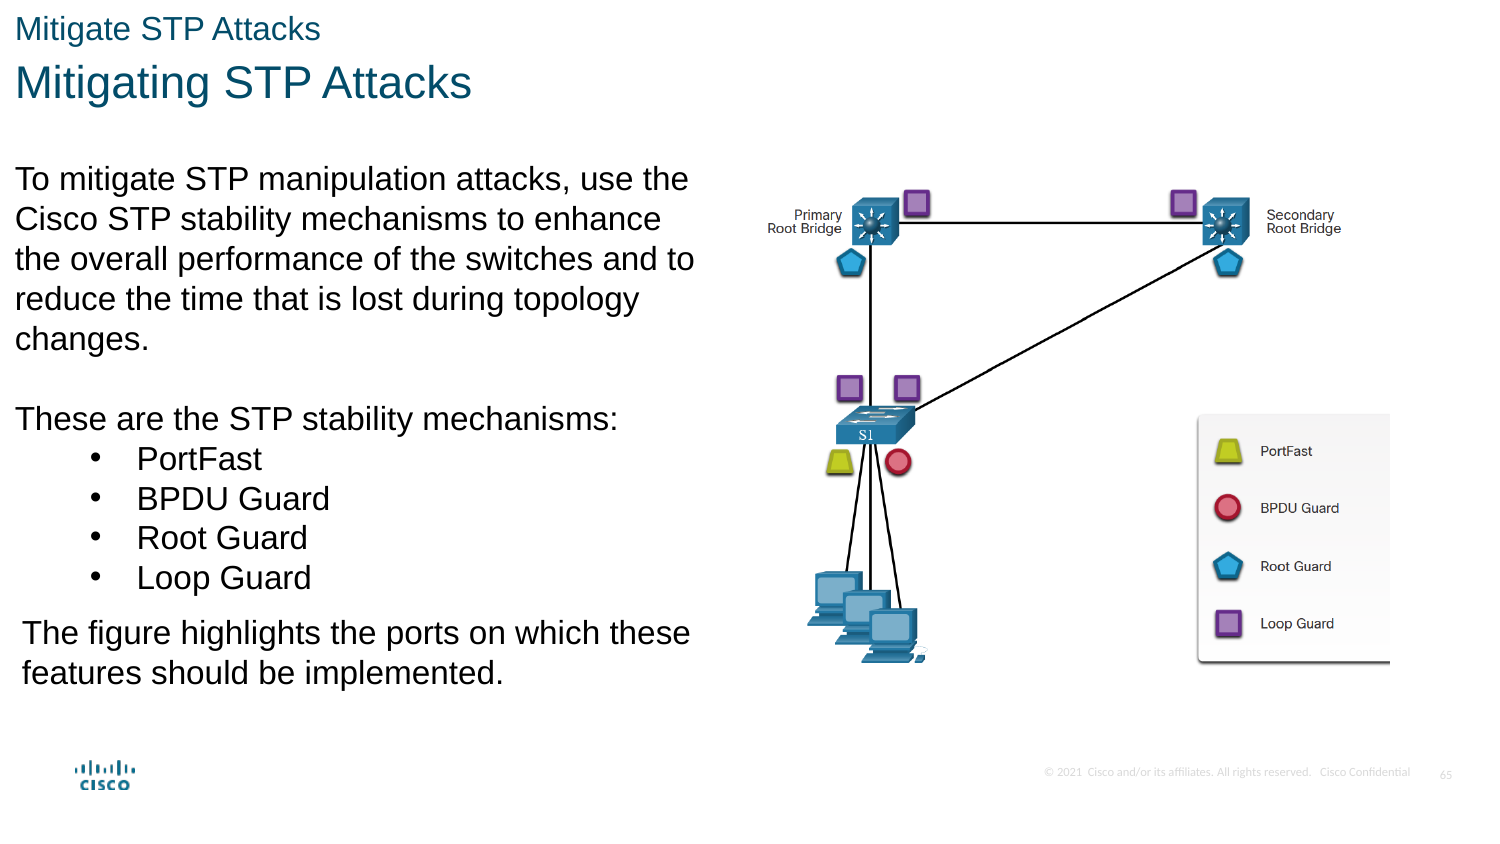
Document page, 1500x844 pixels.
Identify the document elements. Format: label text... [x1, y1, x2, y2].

text_box To mitigate STP manipulation attacks, use the Cisco STP stability mechanisms to enhance the overall performance of the switches and to reduce the time that is lost during topology changes. These are the STP stability mechanisms: PortFast BPDU Guard Root Guard Loop Guard [0, 149, 732, 452]
picture [75, 759, 135, 790]
text_box The figure highlights the ports on which these features should be implemented. [7, 604, 725, 699]
slide_number 65 [1425, 759, 1500, 797]
list Mitigate STP Attacks [0, 0, 1500, 45]
list Mitigating STP Attacks [0, 45, 1500, 195]
picture [724, 165, 1390, 679]
